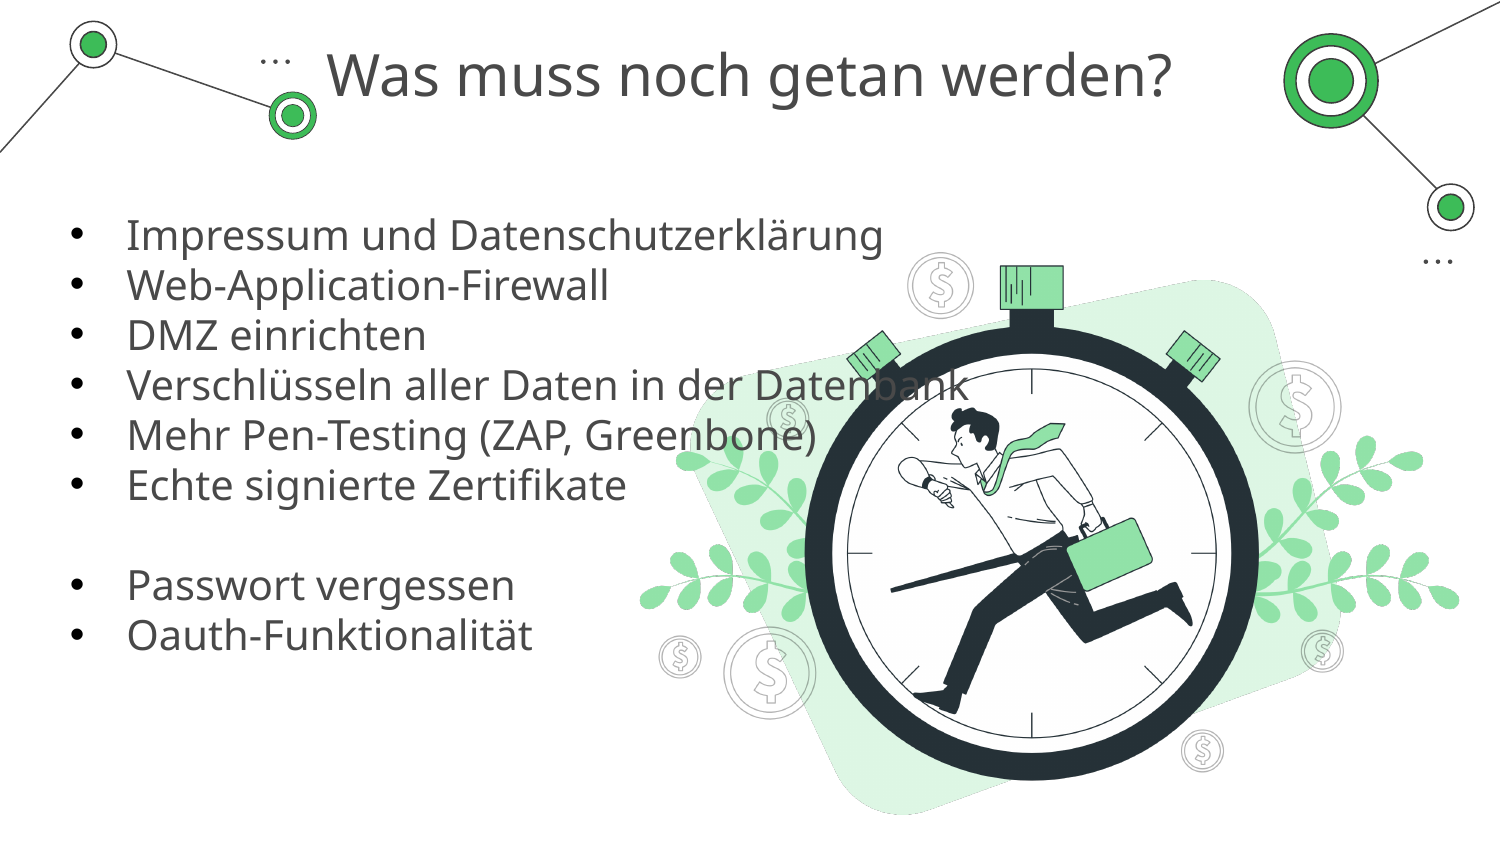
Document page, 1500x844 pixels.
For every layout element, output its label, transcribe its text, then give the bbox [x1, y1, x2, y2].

title Was muss noch getan werden? [118, 22, 1382, 117]
text_box Impressum und Datenschutzerklärung Web-Application-Firewall DMZ einrichten Verschlüsseln aller Daten in der Datenbank Mehr Pen-Testing (ZAP, Greenbone) Echte signierte Zertifikate Passwort vergessen Oauth-Funktionalität [55, 193, 1035, 727]
picture [573, 226, 1500, 844]
